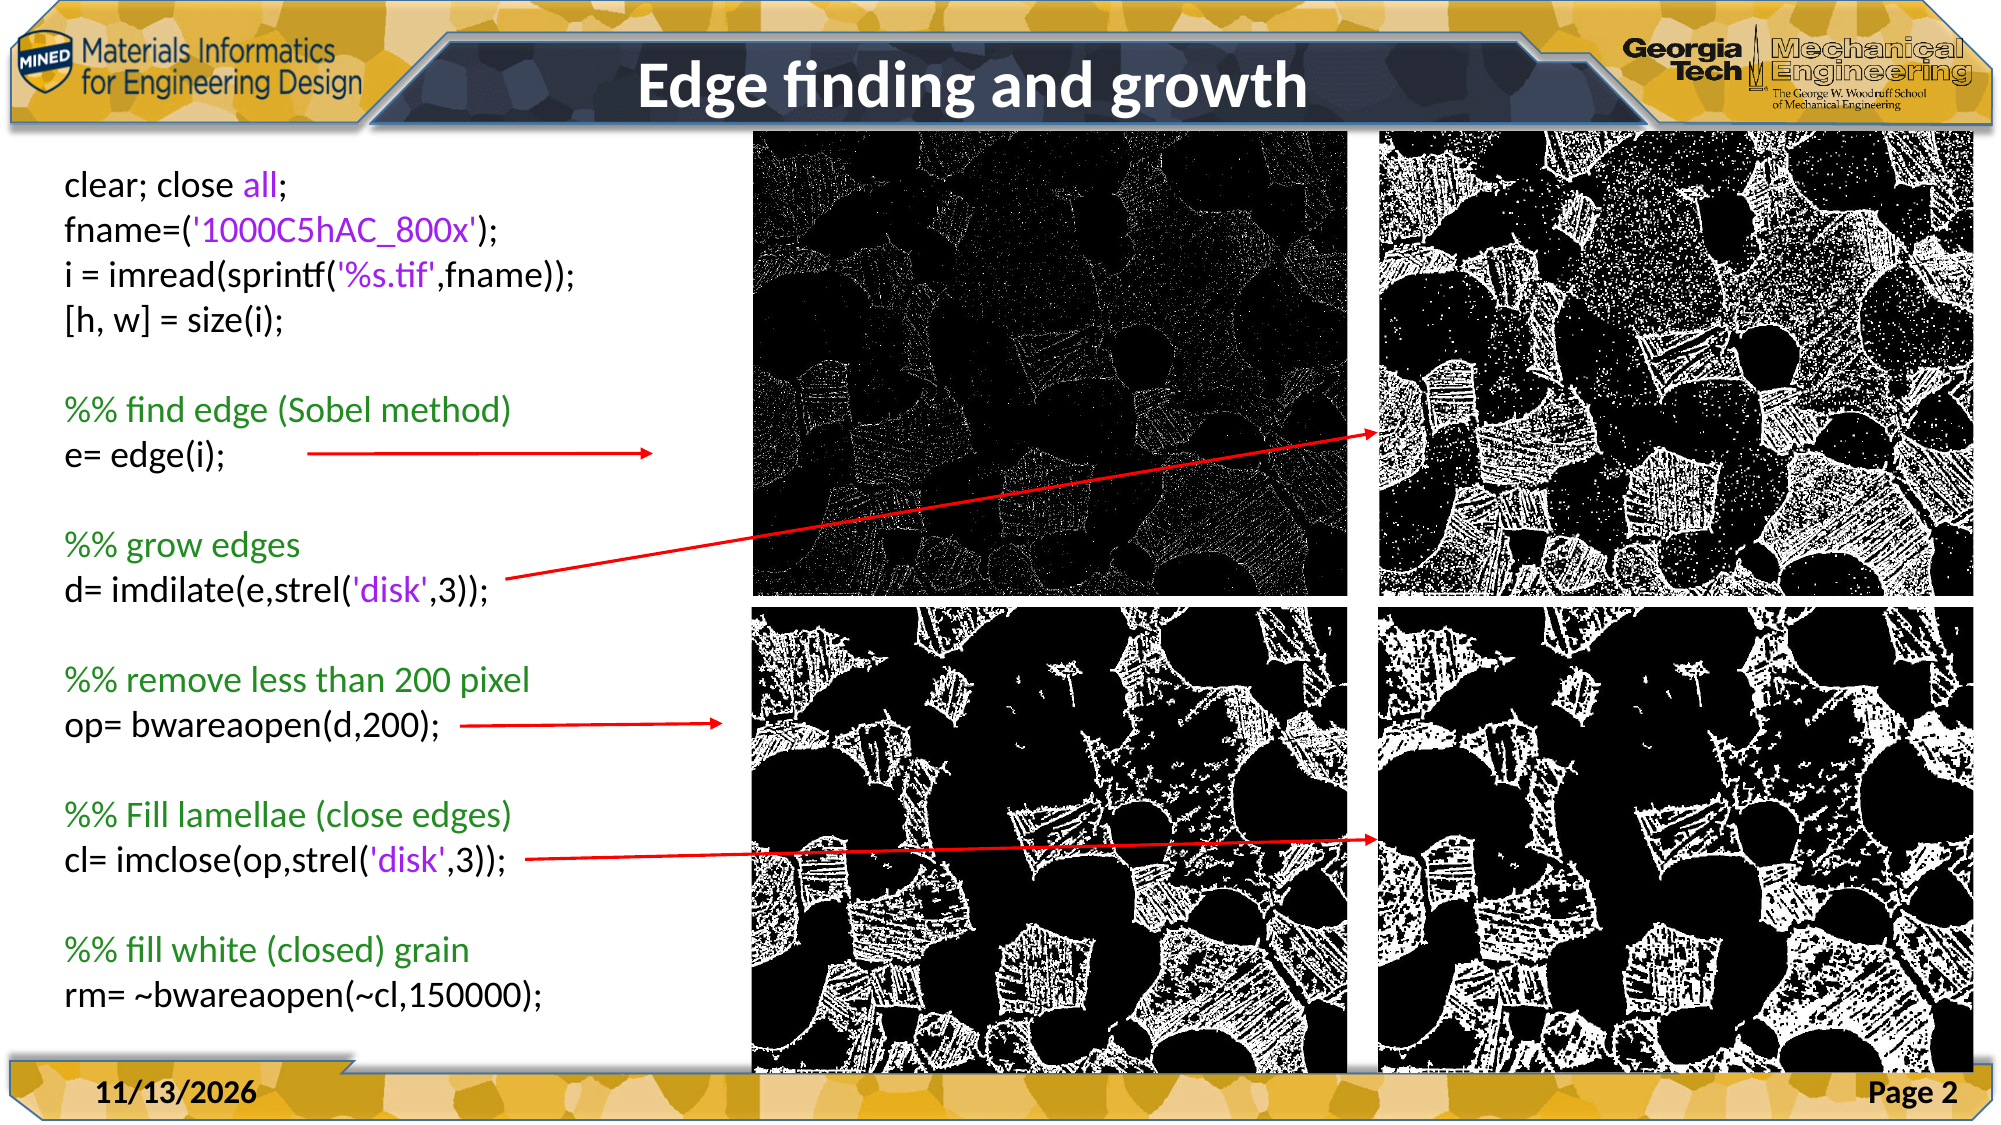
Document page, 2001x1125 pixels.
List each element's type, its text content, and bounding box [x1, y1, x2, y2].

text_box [459, 723, 723, 727]
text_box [525, 839, 1378, 860]
slide_number Page 2 [1523, 1073, 1974, 1120]
footer Edge finding and growth [439, 50, 1524, 111]
text_box clear; close all; fname=('1000C5hAC_800x'); i = imread(sprintf('%s.tif',fname)); [h, w] = size(i); %% find edge (Sobel method) e= edge(i); %% grow edges d= imdilate(e,strel('disk',3)); %% remove less than 200 pixel op= bwareaopen(d,200); %% Fill lamellae (close edges) cl= imclose(op,strel('disk',3)); %% fill white (closed) grain rm= ~bwareaopen(~cl,150000); [49, 152, 1050, 1125]
picture [0, 0, 2001, 1125]
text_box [505, 432, 1378, 580]
